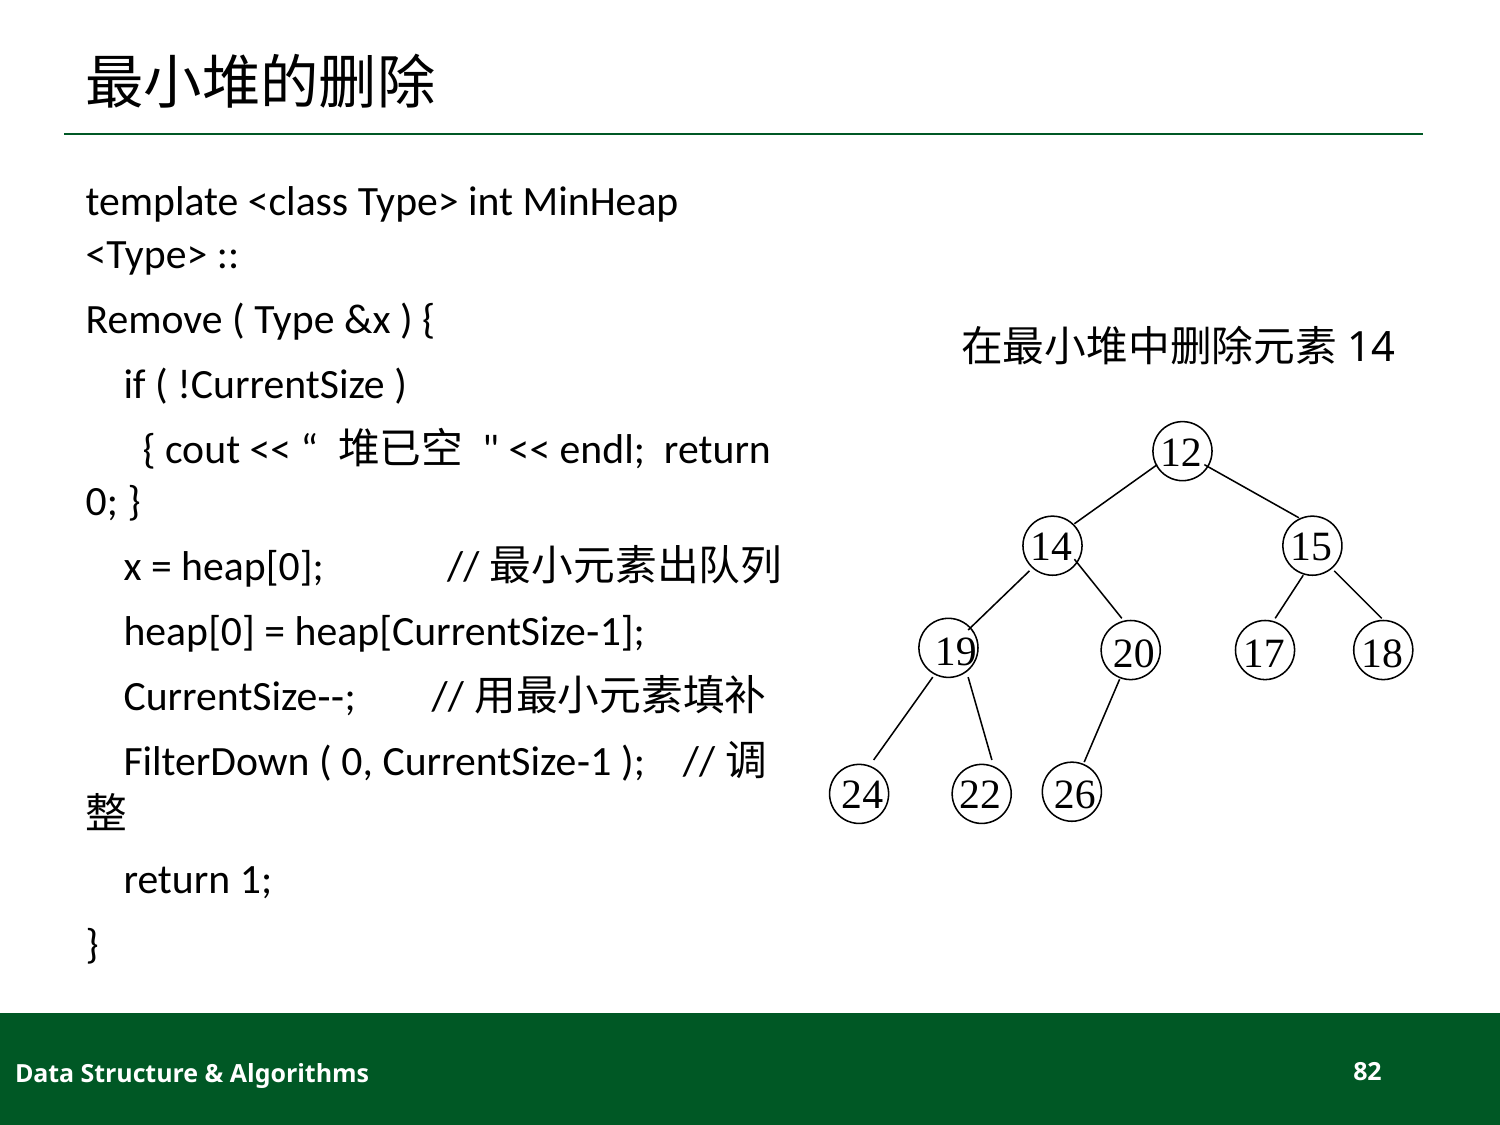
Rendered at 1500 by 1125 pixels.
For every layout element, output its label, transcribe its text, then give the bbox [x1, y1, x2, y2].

text_box 20 [1098, 618, 1181, 684]
text_box 24 [826, 759, 910, 825]
text_box 22 [944, 759, 1028, 825]
text_box 19 [920, 616, 1003, 682]
text_box 18 [1346, 618, 1430, 684]
slide_number 82 [1059, 1042, 1397, 1103]
footer Data Structure & Algorithms [0, 1042, 507, 1103]
title 最小堆的删除 [70, 34, 1430, 135]
text_box 26 [1038, 759, 1122, 825]
text_box template <class Type> int MinHeap <Type> :: Remove ( Type &x ) { if ( !CurrentSize ) { cout << “ 堆已空 " << endl; return 0; } x = heap[0]; //最小元素出队列 heap[0] = heap[CurrentSize-1]; CurrentSize--; //用最小元素填补 FilterDown ( 0, CurrentSize-1 ); //调整 return 1; } [70, 164, 821, 975]
text_box 14 [1015, 511, 1099, 577]
text_box 12 [1145, 417, 1228, 483]
text_box 17 [1228, 618, 1311, 684]
text_box 15 [1275, 511, 1358, 577]
text_box 在最小堆中删除元素14 [946, 312, 1421, 378]
